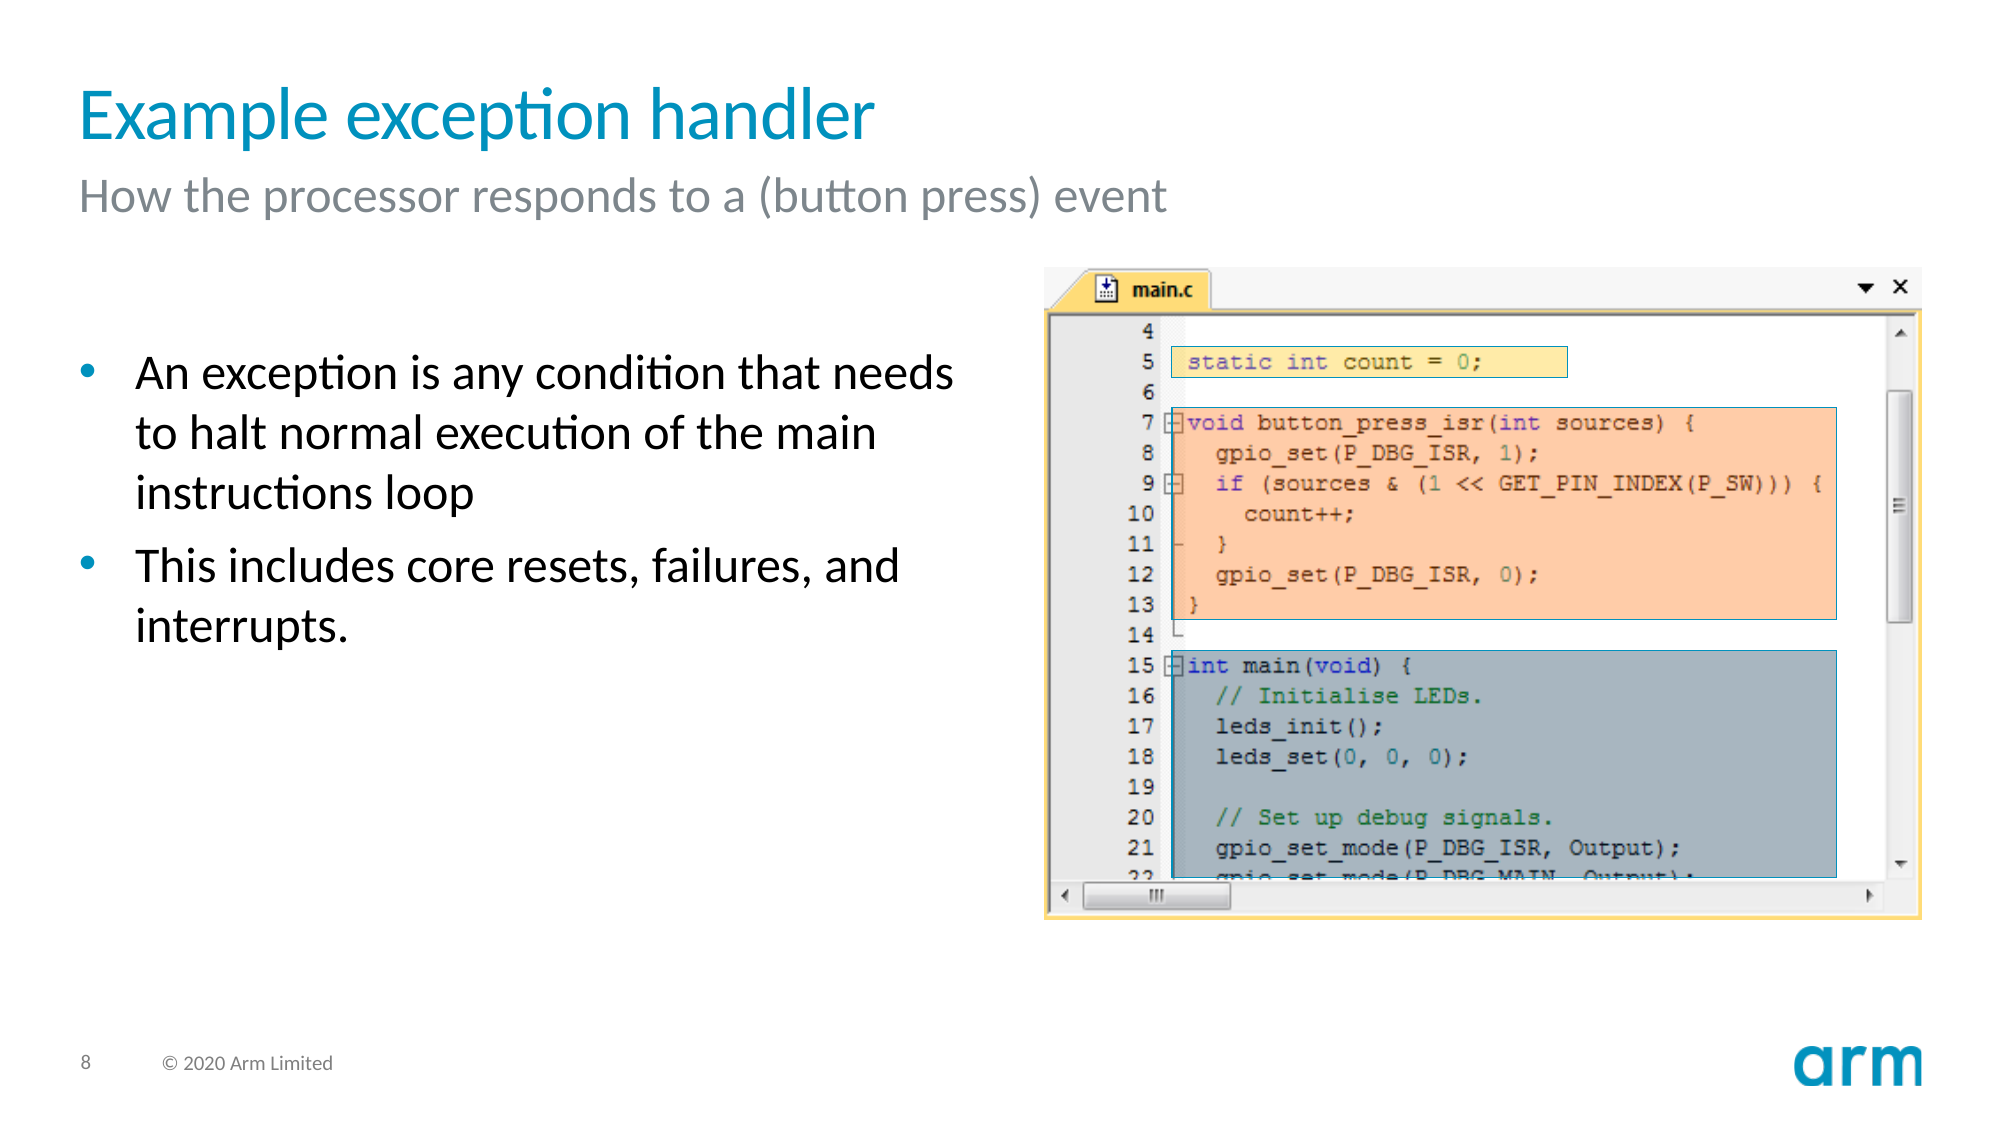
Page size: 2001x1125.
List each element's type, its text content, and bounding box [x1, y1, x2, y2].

list How the processor responds to a (button press) event [78, 162, 1922, 220]
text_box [1044, 267, 1922, 920]
title Example exception handler [78, 78, 1922, 162]
list An exception is any condition that needs to halt normal execution of the main instructions loop This includes core resets, failures, and interrupts. [78, 267, 978, 938]
